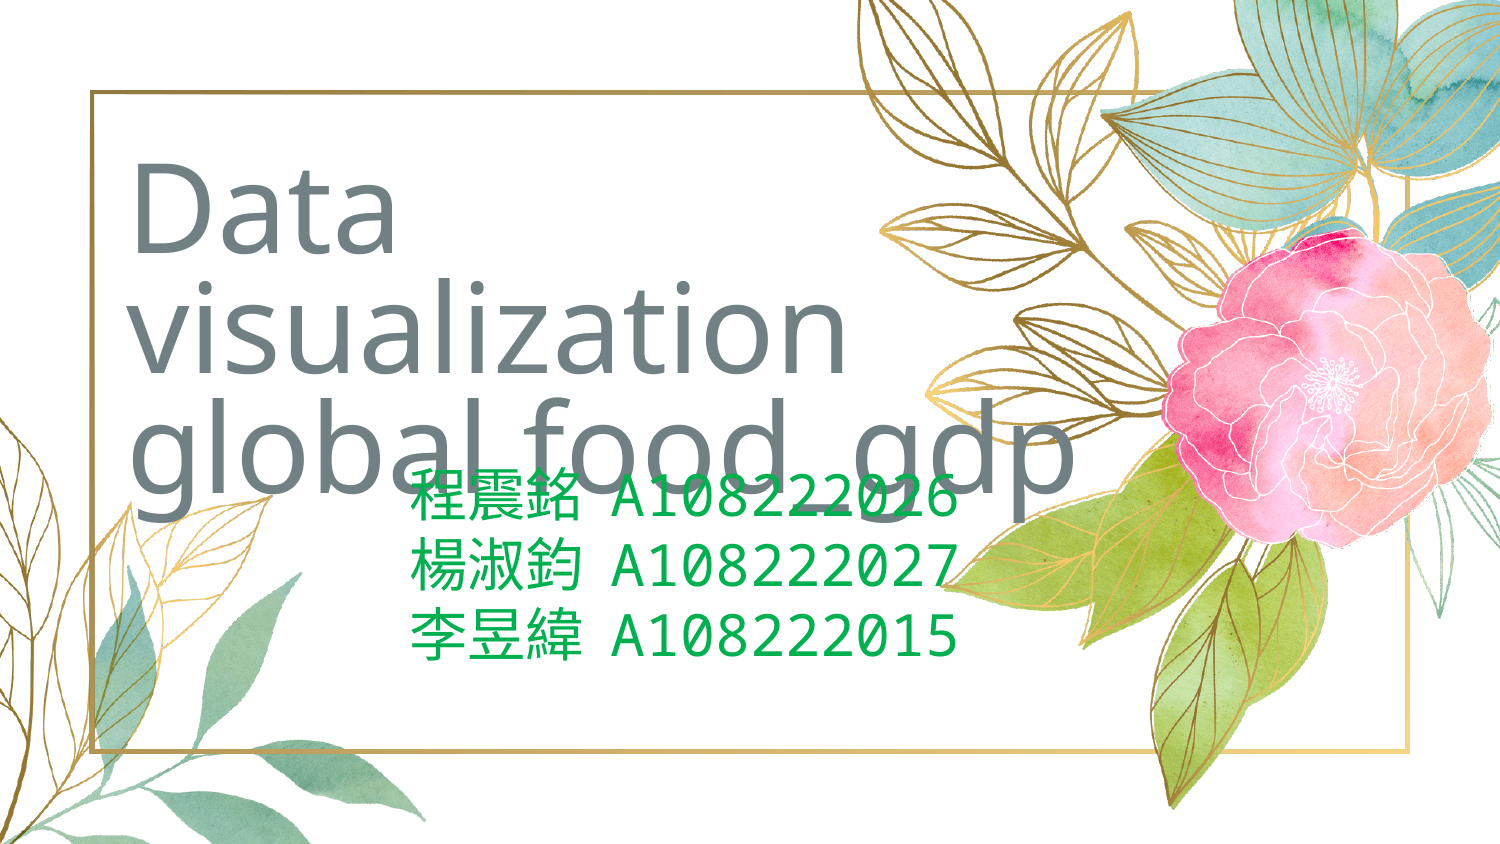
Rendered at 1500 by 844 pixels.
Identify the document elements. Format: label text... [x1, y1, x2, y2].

picture [856, 0, 1500, 810]
picture [0, 417, 426, 844]
title Data visualization global food_gdp [126, 157, 1156, 274]
picture [95, 417, 426, 749]
text_box 程震銘 A108222026 楊淑鈞 A108222027 李昱緯 A108222015 [409, 458, 1028, 626]
